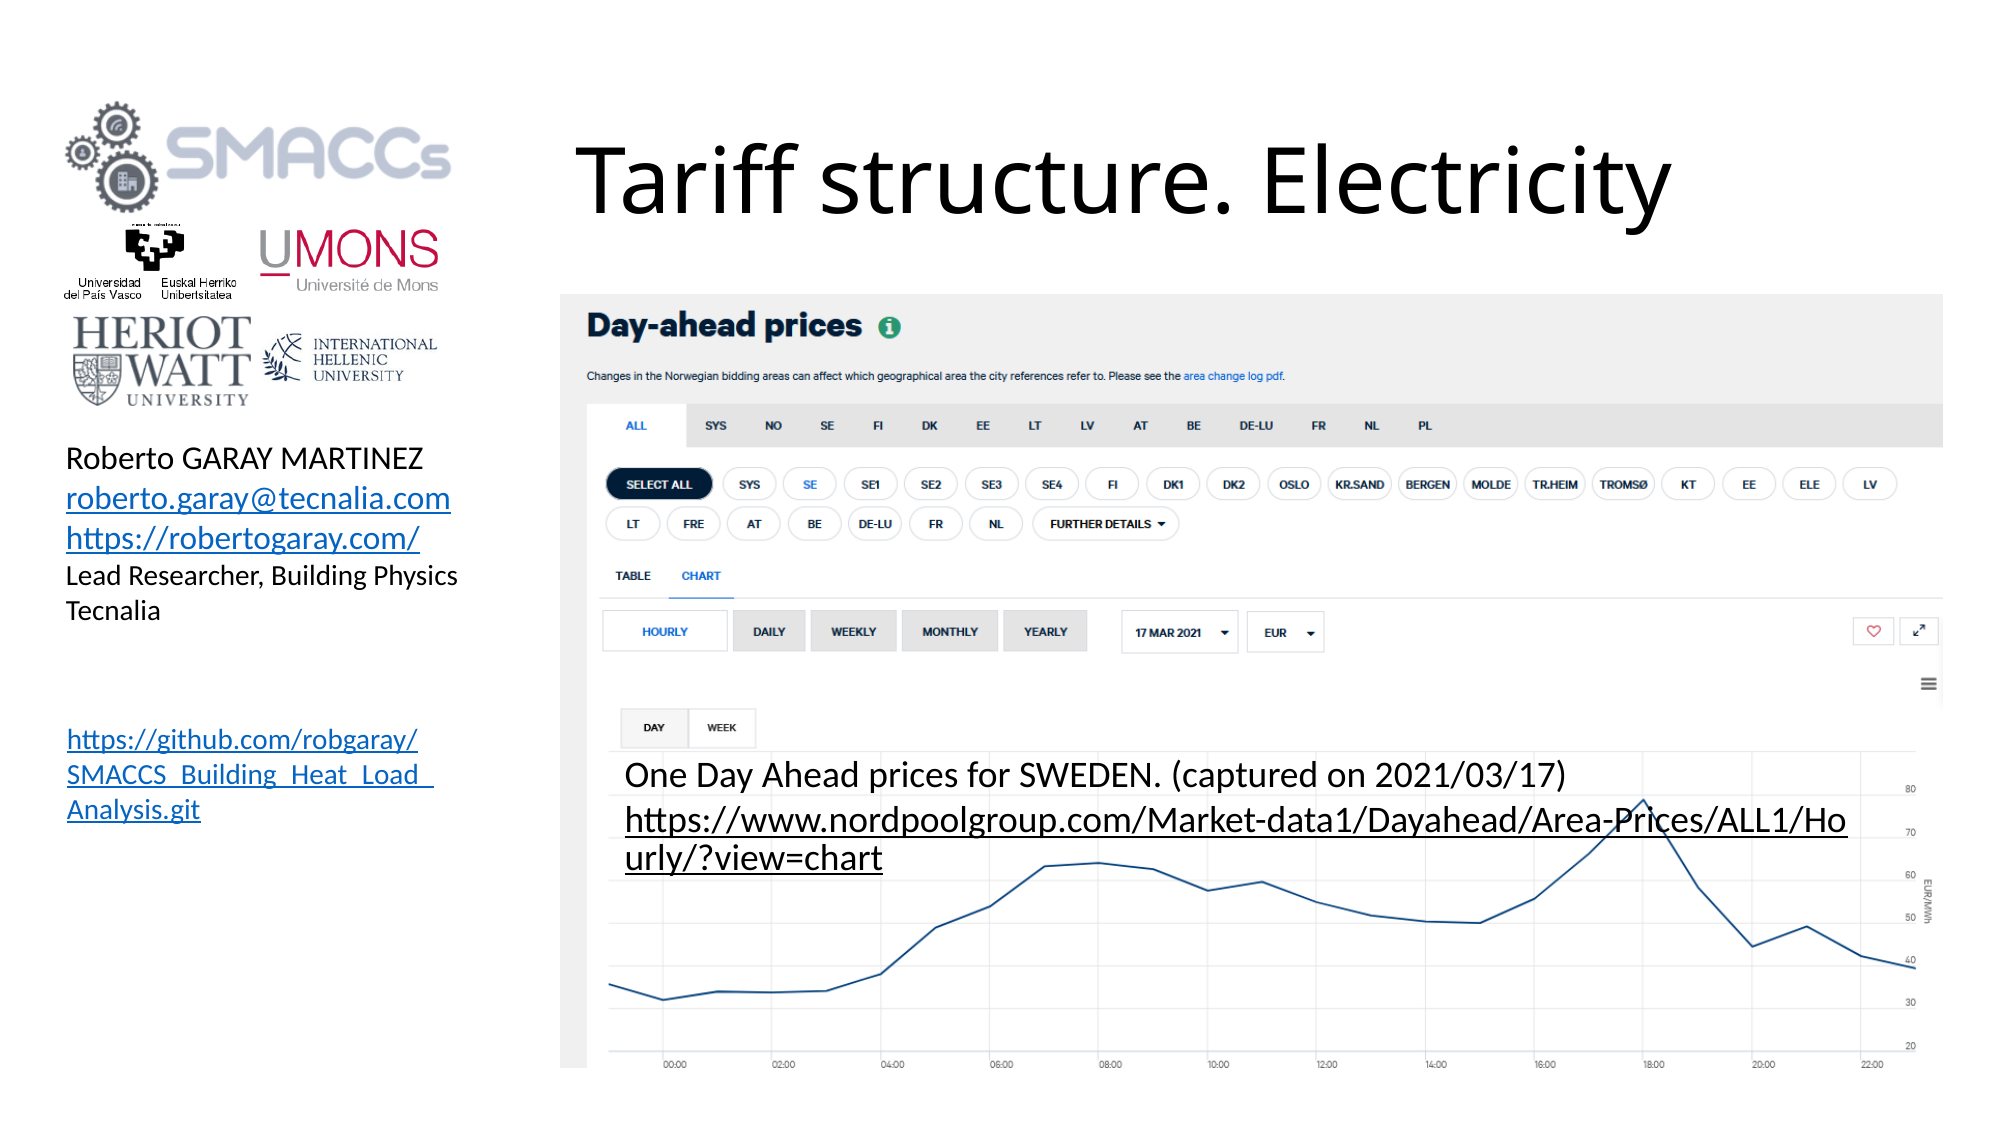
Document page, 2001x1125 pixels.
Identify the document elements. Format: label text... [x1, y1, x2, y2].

picture [560, 294, 1943, 1068]
picture [260, 229, 438, 291]
picture [260, 324, 438, 390]
picture [73, 316, 251, 406]
picture [62, 218, 240, 307]
title Tariff structure. Electricity [560, 91, 1863, 278]
